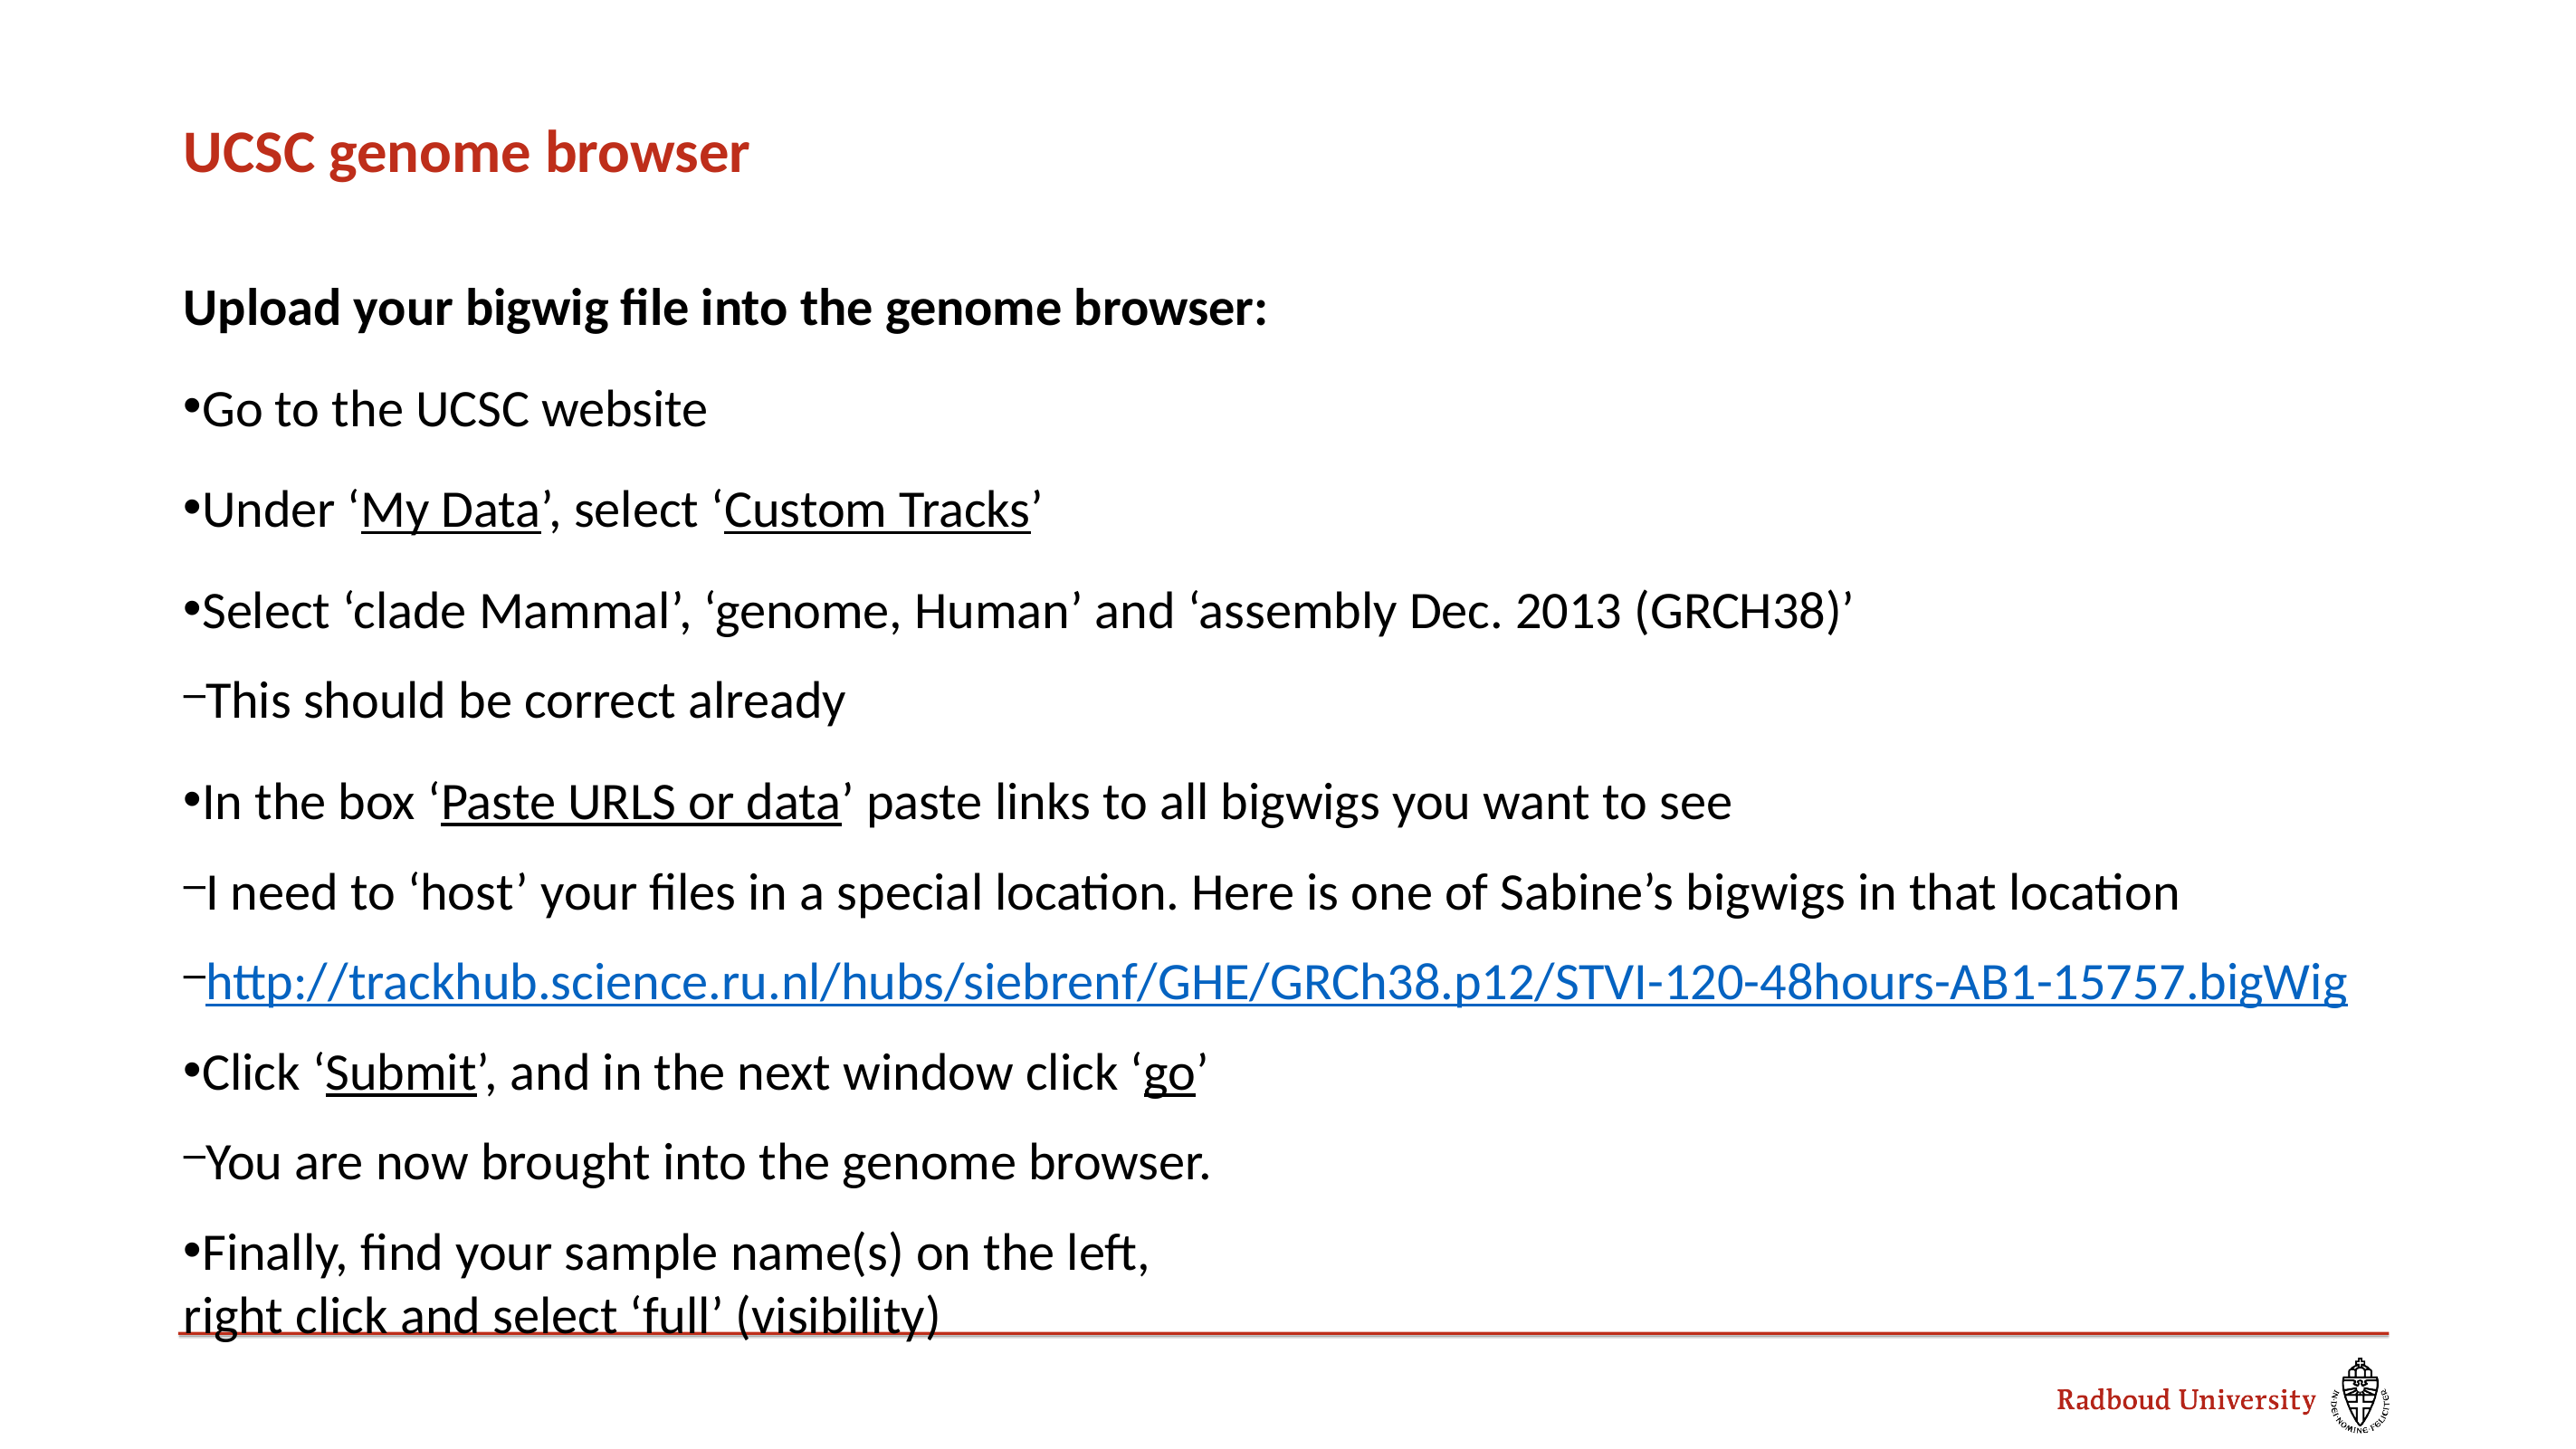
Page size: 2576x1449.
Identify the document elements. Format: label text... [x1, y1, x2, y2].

picture [2057, 1358, 2390, 1434]
title UCSC genome browser [178, 107, 2390, 267]
list Upload your bigwig file into the genome browser: Go to the UCSC website Under ‘My Data’, select ‘Custom Tracks’ Select ‘clade Mammal’, ‘genome, Human’ and ‘assembly Dec. 2013 (GRCH38)’ This should be correct already In the box ‘Paste URLS or data’ paste links to all bigwigs you want to see I need to ‘host’ your files in a special location. Here is one of Sabine’s bigwigs in that location http://trackhub.science.ru.nl/hubs/siebrenf/GHE/GRCh38.p12/STVI-120-48hours-AB1-15757.bigWig Click ‘Submit’, and in the next window click ‘go’ You are now brought into the genome browser. Finally, find your sample name(s) on the left, right click and select ‘full’ (visibility) [177, 267, 2390, 1310]
